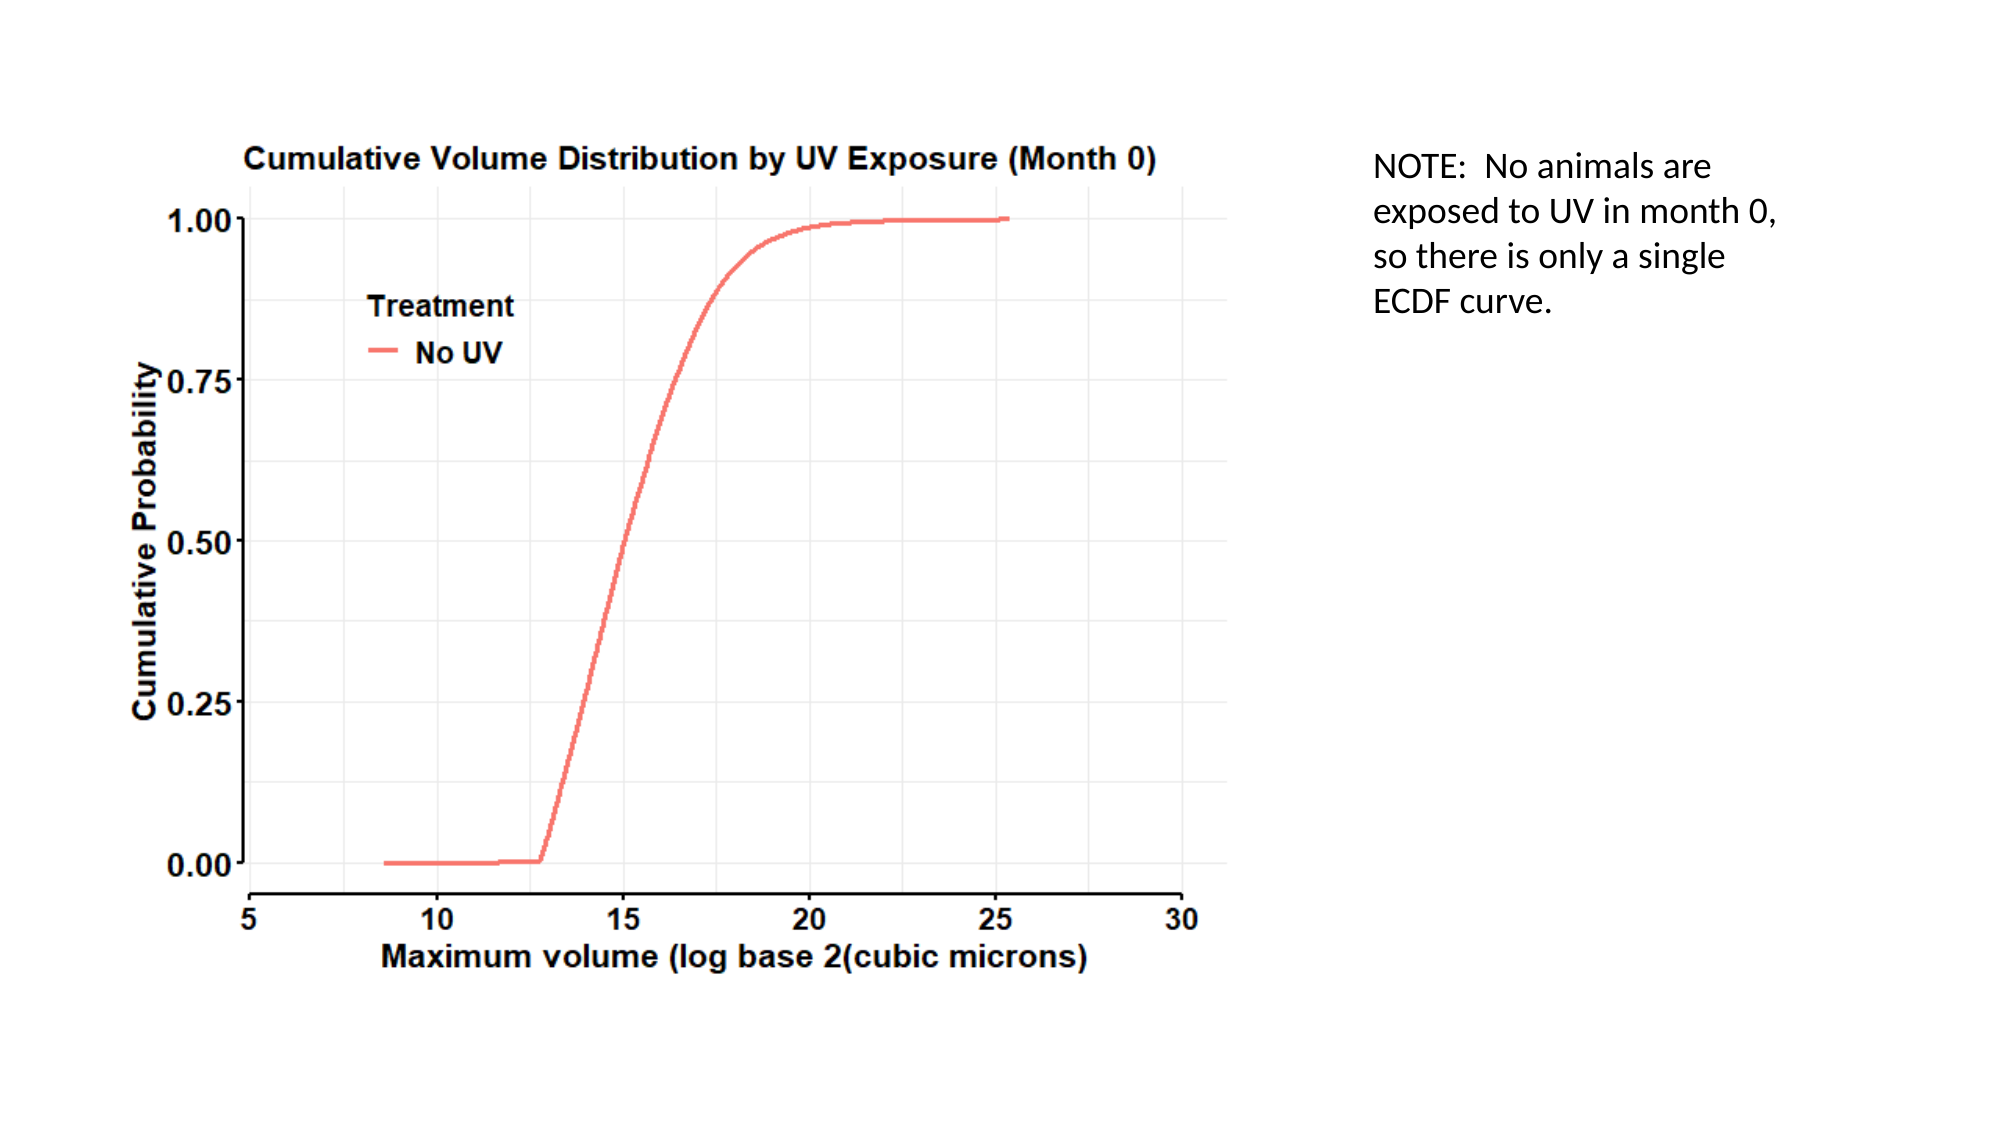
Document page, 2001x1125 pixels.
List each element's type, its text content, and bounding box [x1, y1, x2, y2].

text_box NOTE: No animals are exposed to UV in month 0, so there is only a single ECDF curve. [1358, 133, 1798, 328]
picture [101, 115, 1257, 1002]
